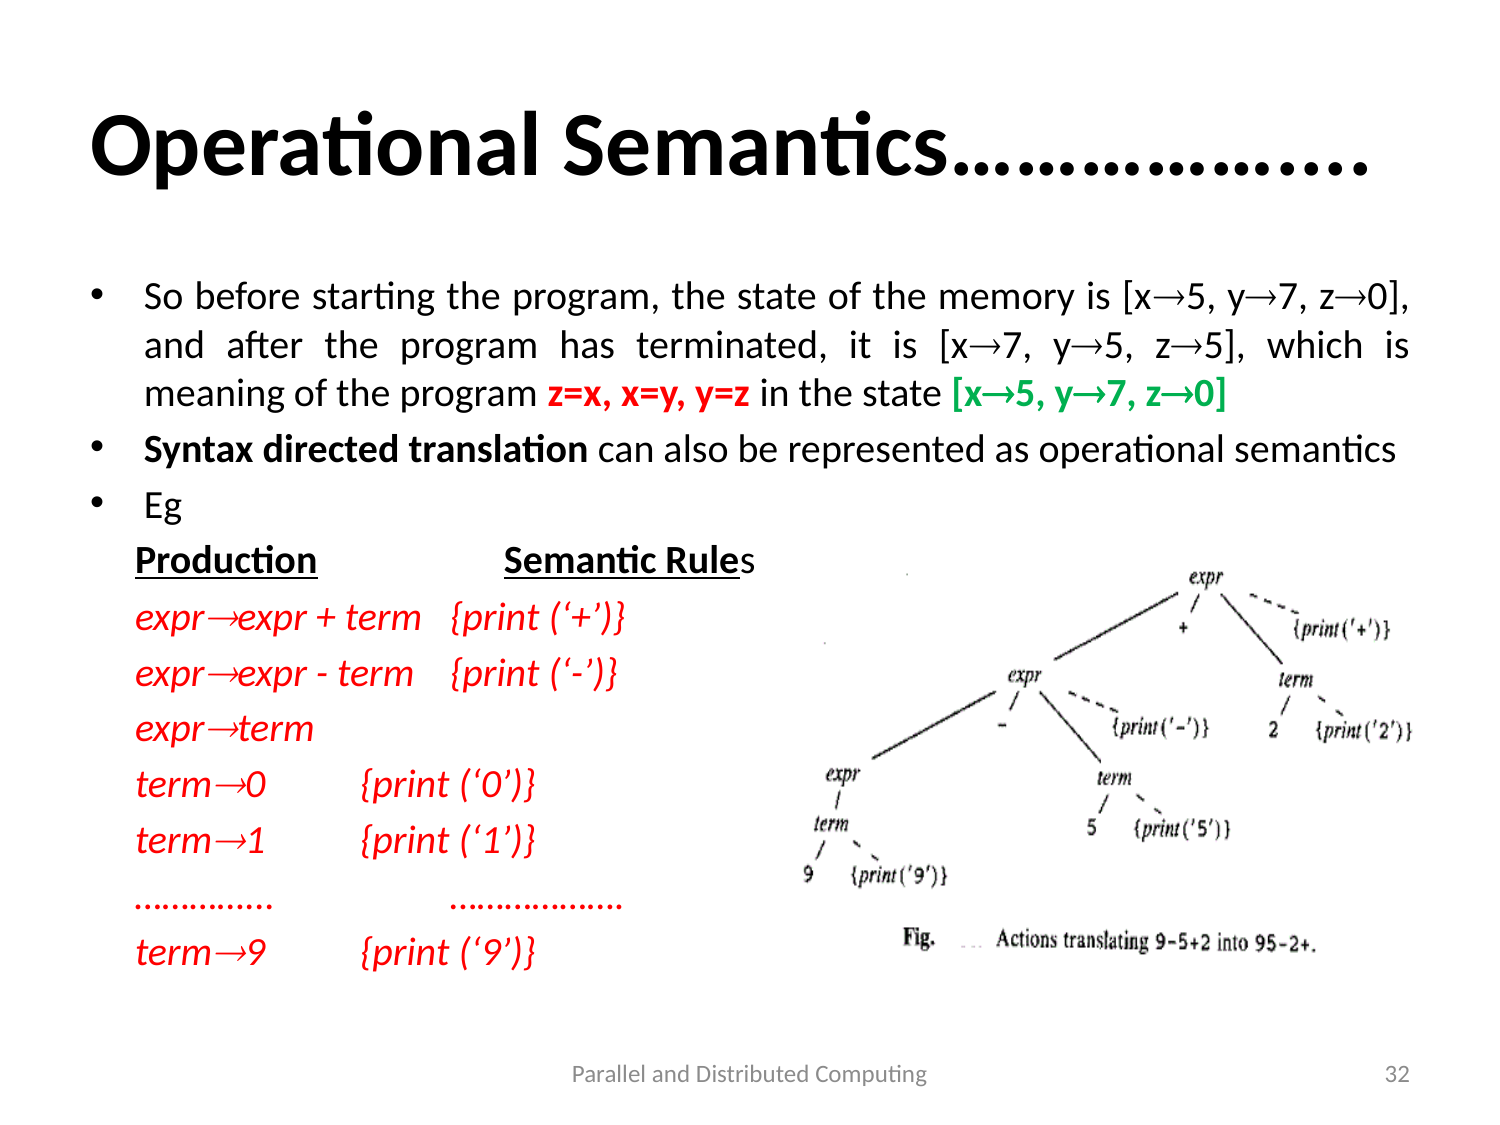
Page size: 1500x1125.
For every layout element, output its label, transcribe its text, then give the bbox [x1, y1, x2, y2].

list So before starting the program, the state of the memory is [x5, y7, z0], and after the program has terminated, it is [x7, y5, z5], which is meaning of the program z=x, x=y, y=z in the state [x5, y7, z0] Syntax directed translation can also be represented as operational semantics Eg Production Semantic Rules exprexpr + term {print (‘+’)} exprexpr - term {print (‘-’)} exprterm term0 {print (‘0’)} term1 {print (‘1’)} …………... ………………. term9 {print (‘9’)} [75, 262, 1425, 1005]
slide_number 32 [1074, 1042, 1425, 1103]
footer Parallel and Distributed Computing [512, 1042, 988, 1103]
picture [787, 537, 1426, 963]
title Operational Semantics…………….... [75, 45, 1425, 233]
